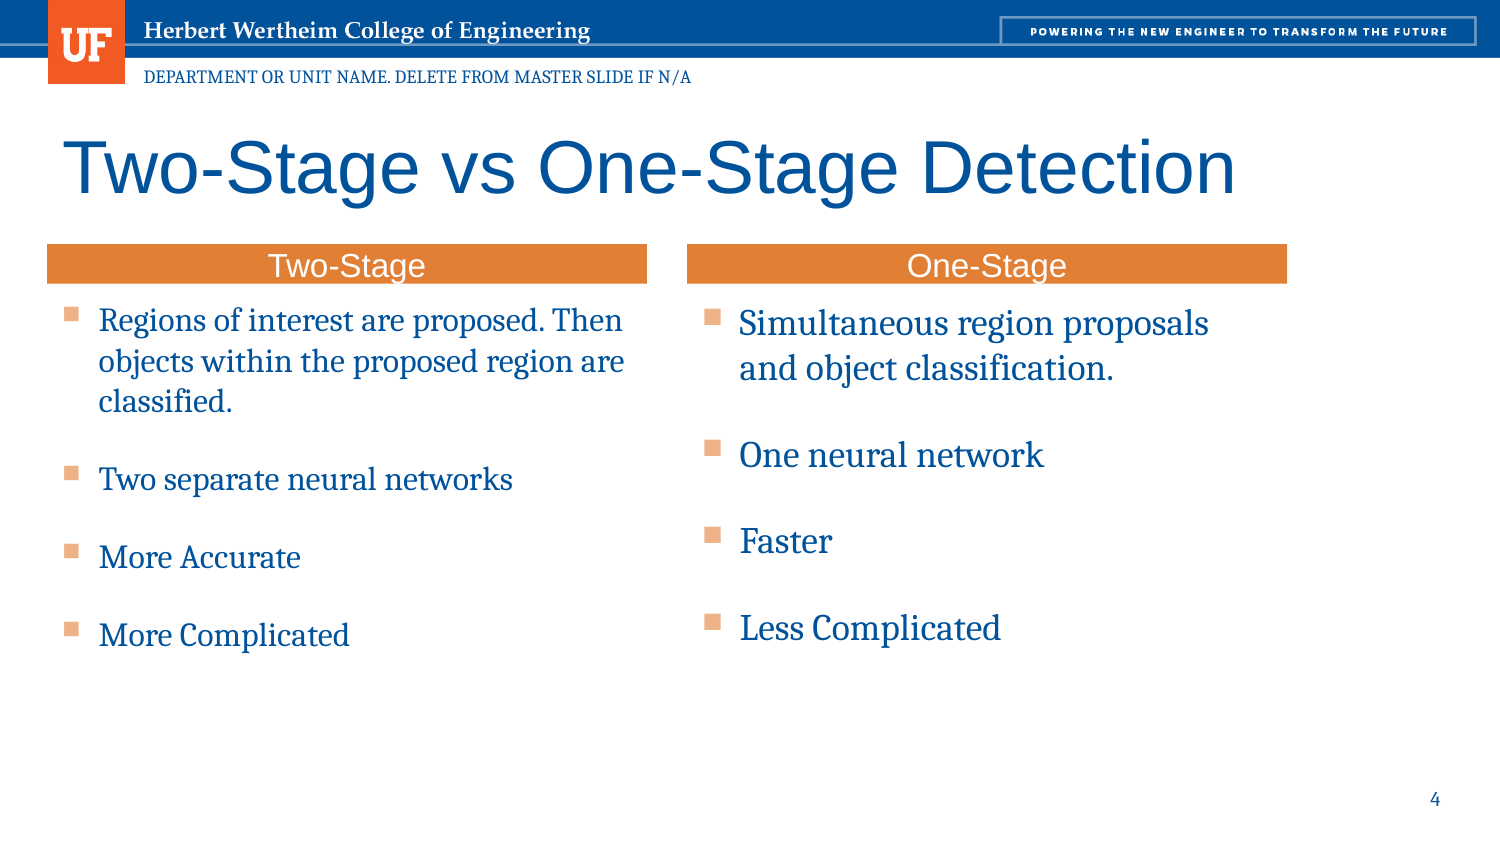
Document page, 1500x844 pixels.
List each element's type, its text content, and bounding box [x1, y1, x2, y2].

list One-Stage [687, 249, 1288, 284]
list Simultaneous region proposals and object classification. One neural network Faster Less Complicated [687, 290, 1288, 663]
title Two-Stage vs One-Stage Detection [47, 111, 1288, 249]
list Regions of interest are proposed. Then objects within the proposed region are classified. Two separate neural networks More Accurate More Complicated [47, 290, 647, 663]
picture [0, 0, 1500, 84]
list Two-Stage [47, 249, 647, 284]
